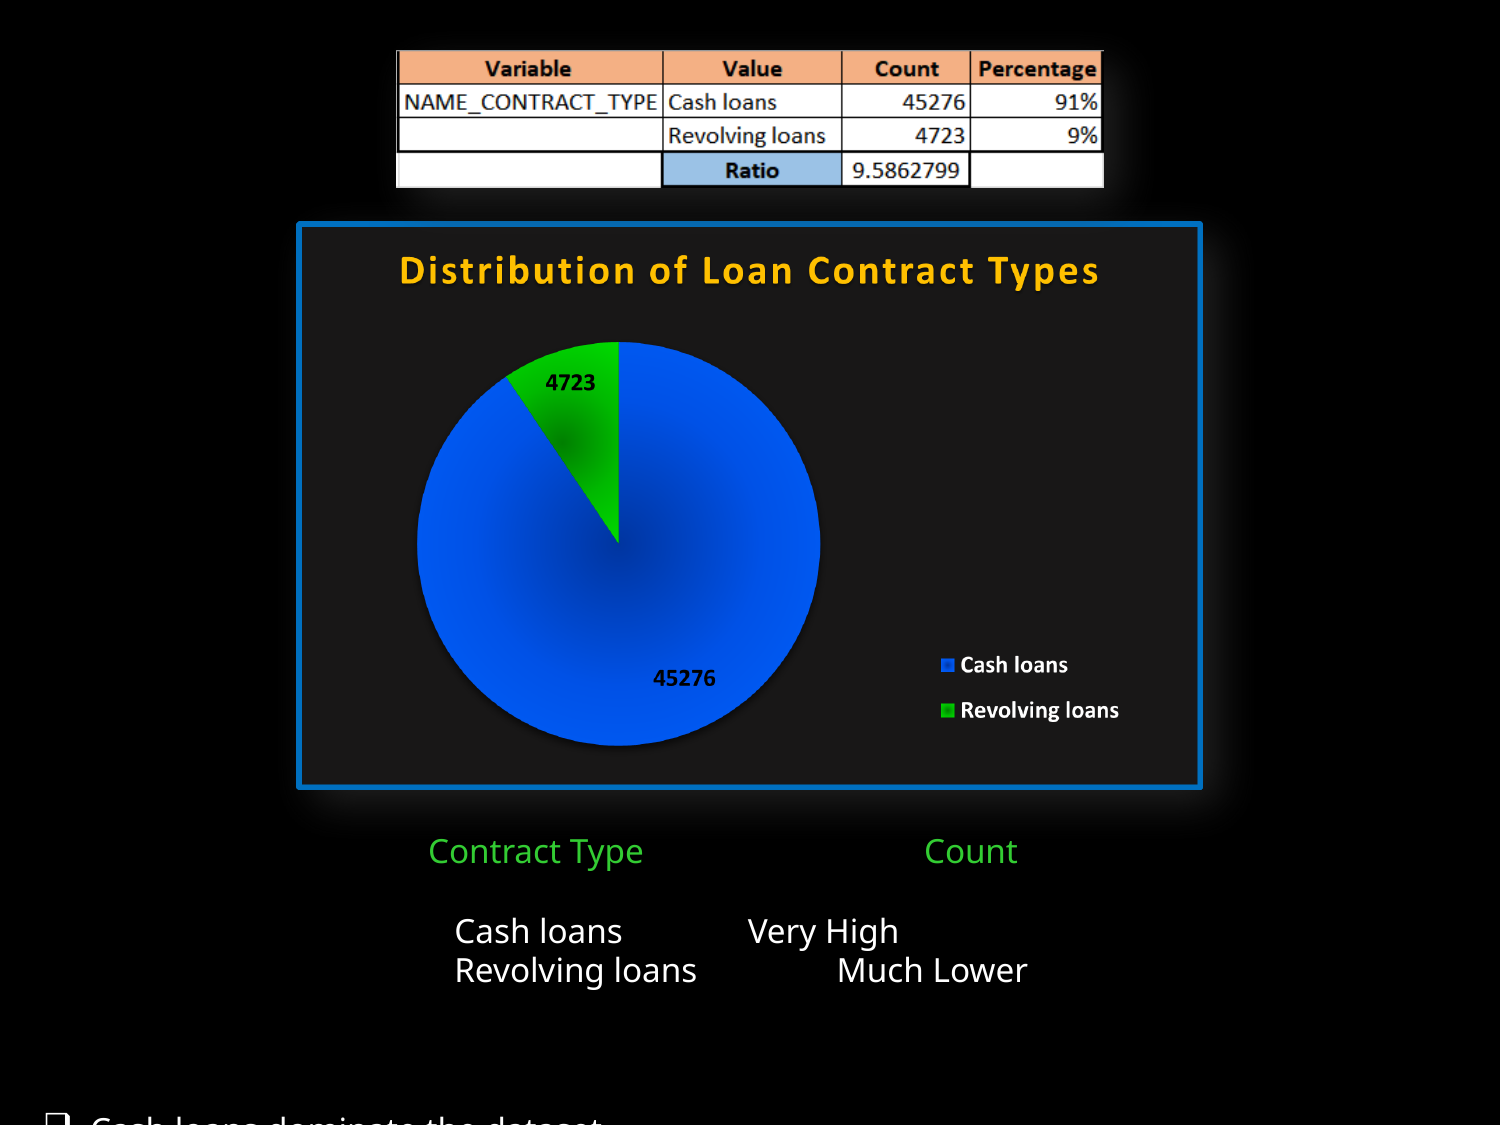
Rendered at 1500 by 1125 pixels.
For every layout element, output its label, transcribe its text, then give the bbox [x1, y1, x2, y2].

text_box Contract Type Count Cash loans Very High Revolving loans Much Lower Cash loans dominate the dataset. Revolving loans are present but in much smaller numbers. [28, 822, 1435, 1125]
picture [395, 50, 1104, 189]
picture [296, 221, 1203, 790]
